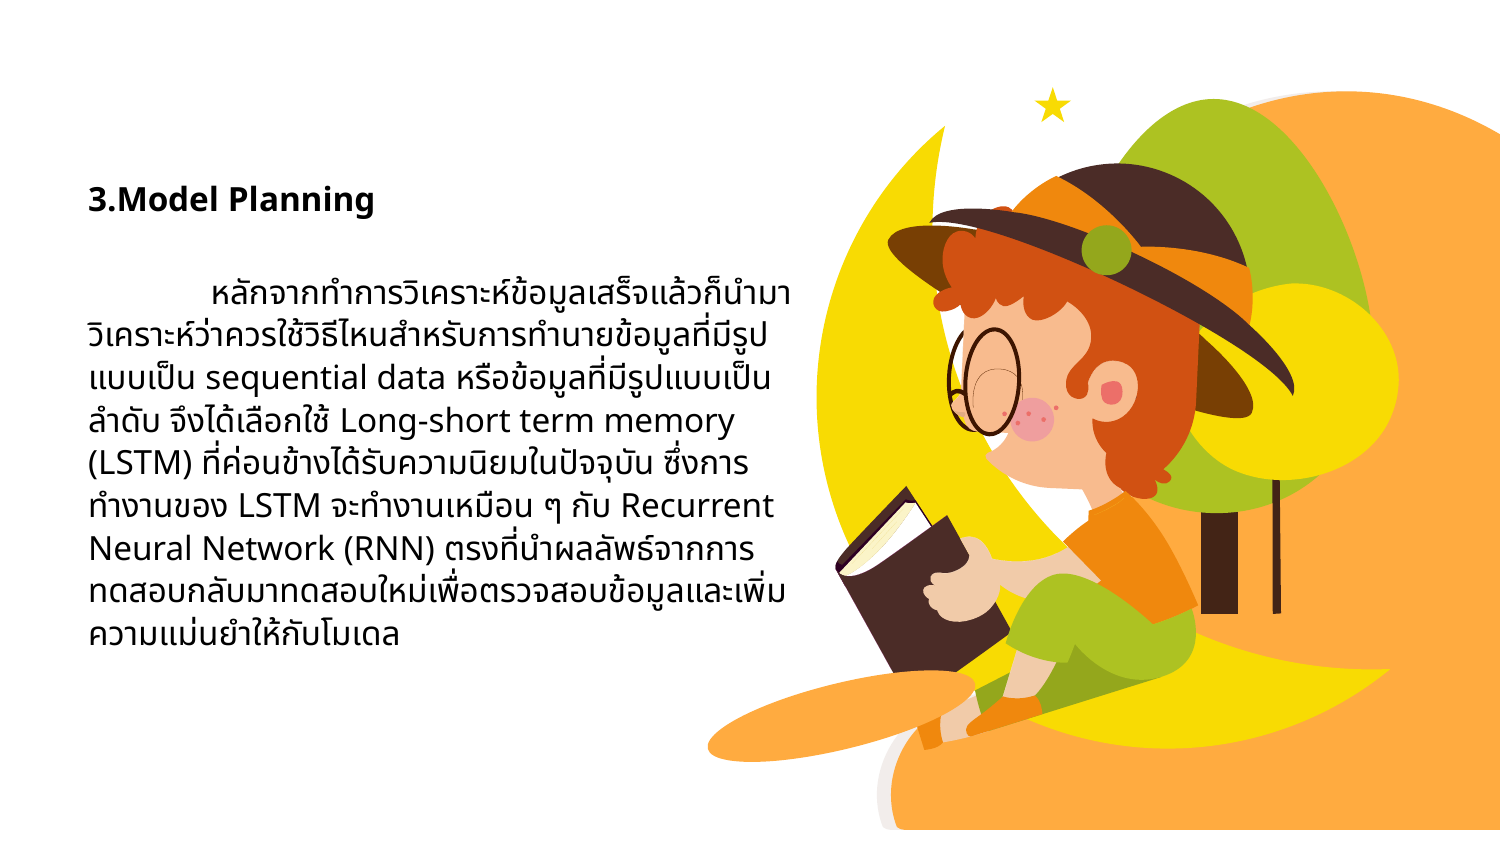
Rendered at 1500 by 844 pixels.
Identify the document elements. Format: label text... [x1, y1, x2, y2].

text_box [1255, 283, 1407, 615]
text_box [941, 168, 1345, 317]
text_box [1056, 98, 1374, 281]
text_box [810, 208, 1251, 707]
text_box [876, 63, 1500, 831]
text_box [707, 691, 871, 762]
text_box 3.Model Planning หลักจากทำการวิเคราะห์ข้อมูลเสร็จแล้วก็นำมาวิเคราะห์ว่าควรใช้วิธีไหนสำหรับการทำนายข้อมูลที่มีรูปแบบเป็น sequential data หรือข้อมูลที่มีรูปแบบเป็นลำดับ จึงได้เลือกใช้ Long-short term memory (LSTM) ที่ค่อนข้างได้รับความนิยมในปัจจุบัน ซึ่งการทำงานของ LSTM จะทำงานเหมือน ๆ กับ Recurrent Neural Network (RNN) ตรงที่นำผลลัพธ์จากการทดสอบกลับมาทดสอบใหม่เพื่อตรวจสอบข้อมูลและเพิ่มความแม่นยำให้กับโมเดล [73, 167, 824, 660]
